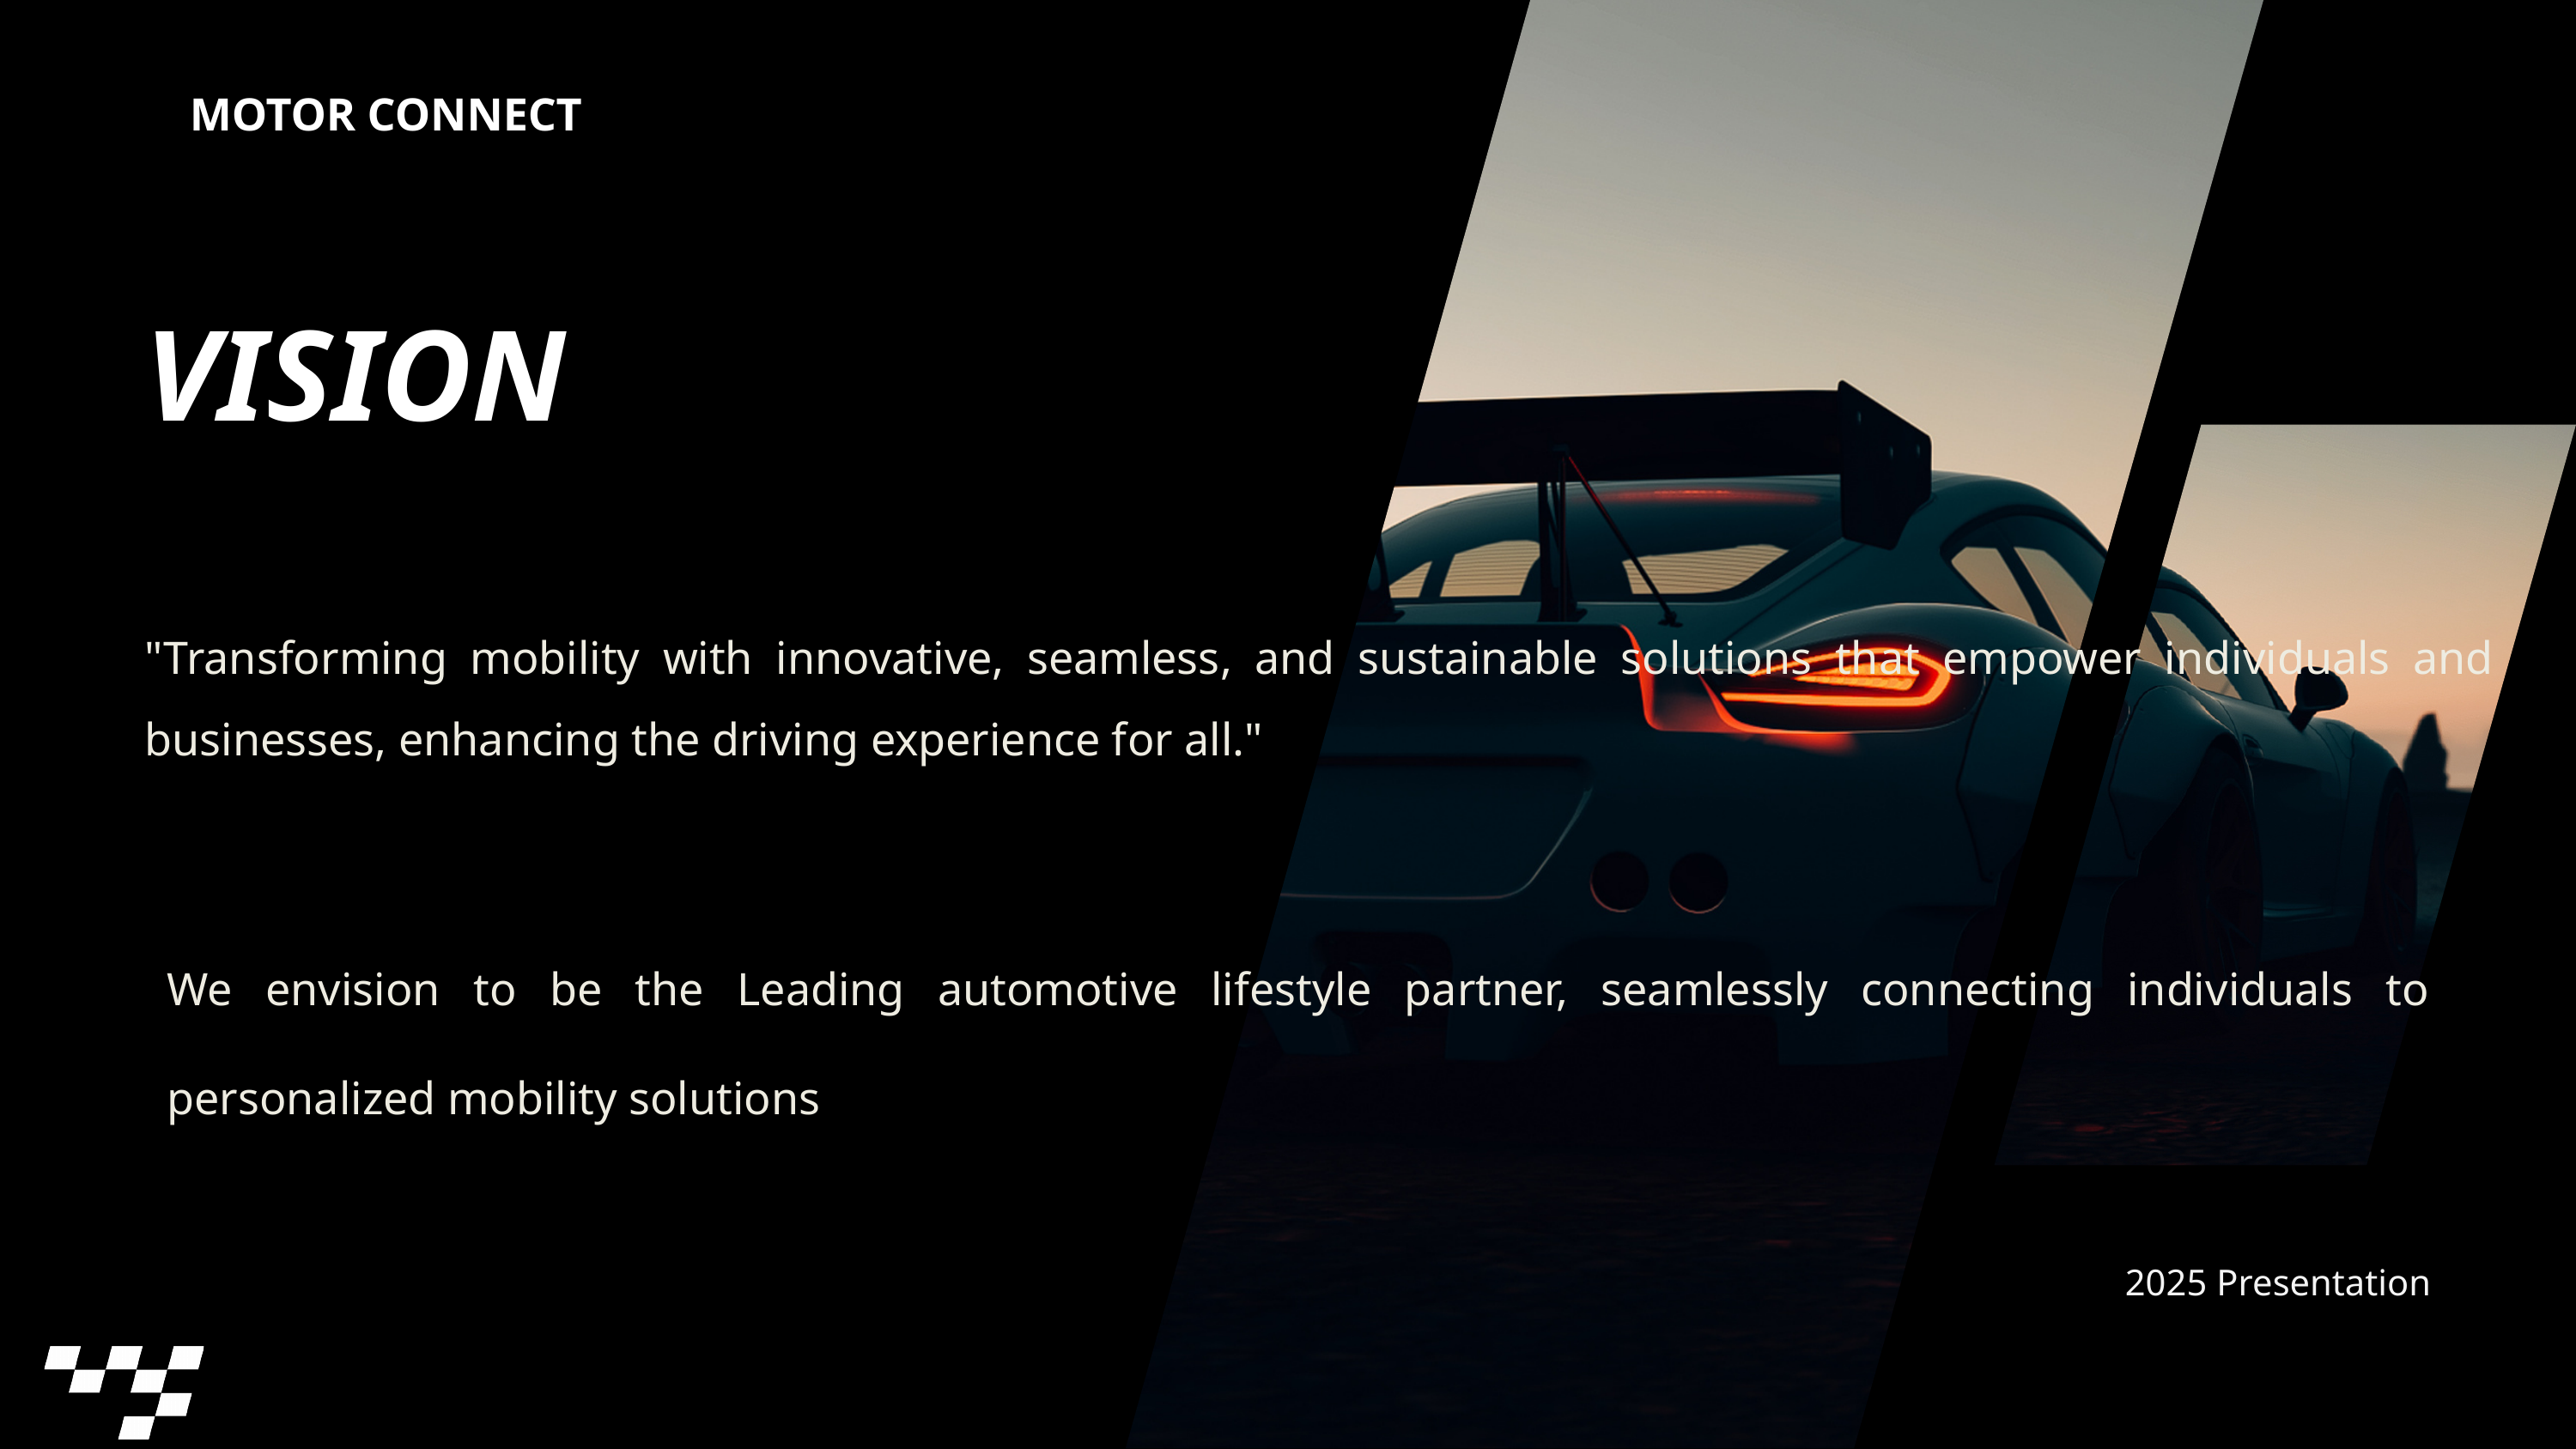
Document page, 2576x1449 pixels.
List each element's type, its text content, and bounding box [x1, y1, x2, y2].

text_box [44, 1346, 204, 1440]
text_box We envision to be the Leading automotive lifestyle partner, seamlessly connecting individuals to personalized mobility solutions [167, 905, 1120, 1124]
text_box VISION [144, 309, 1120, 446]
text_box 2025 Presentation [2267, 1252, 2432, 1304]
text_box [1994, 424, 2576, 1166]
text_box MOTOR CONNECT [189, 93, 623, 186]
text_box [1125, 0, 2264, 1449]
text_box "Transforming mobility with innovative, seamless, and sustainable solutions that empower individuals and businesses, enhancing the driving experience for all." [144, 600, 1120, 848]
